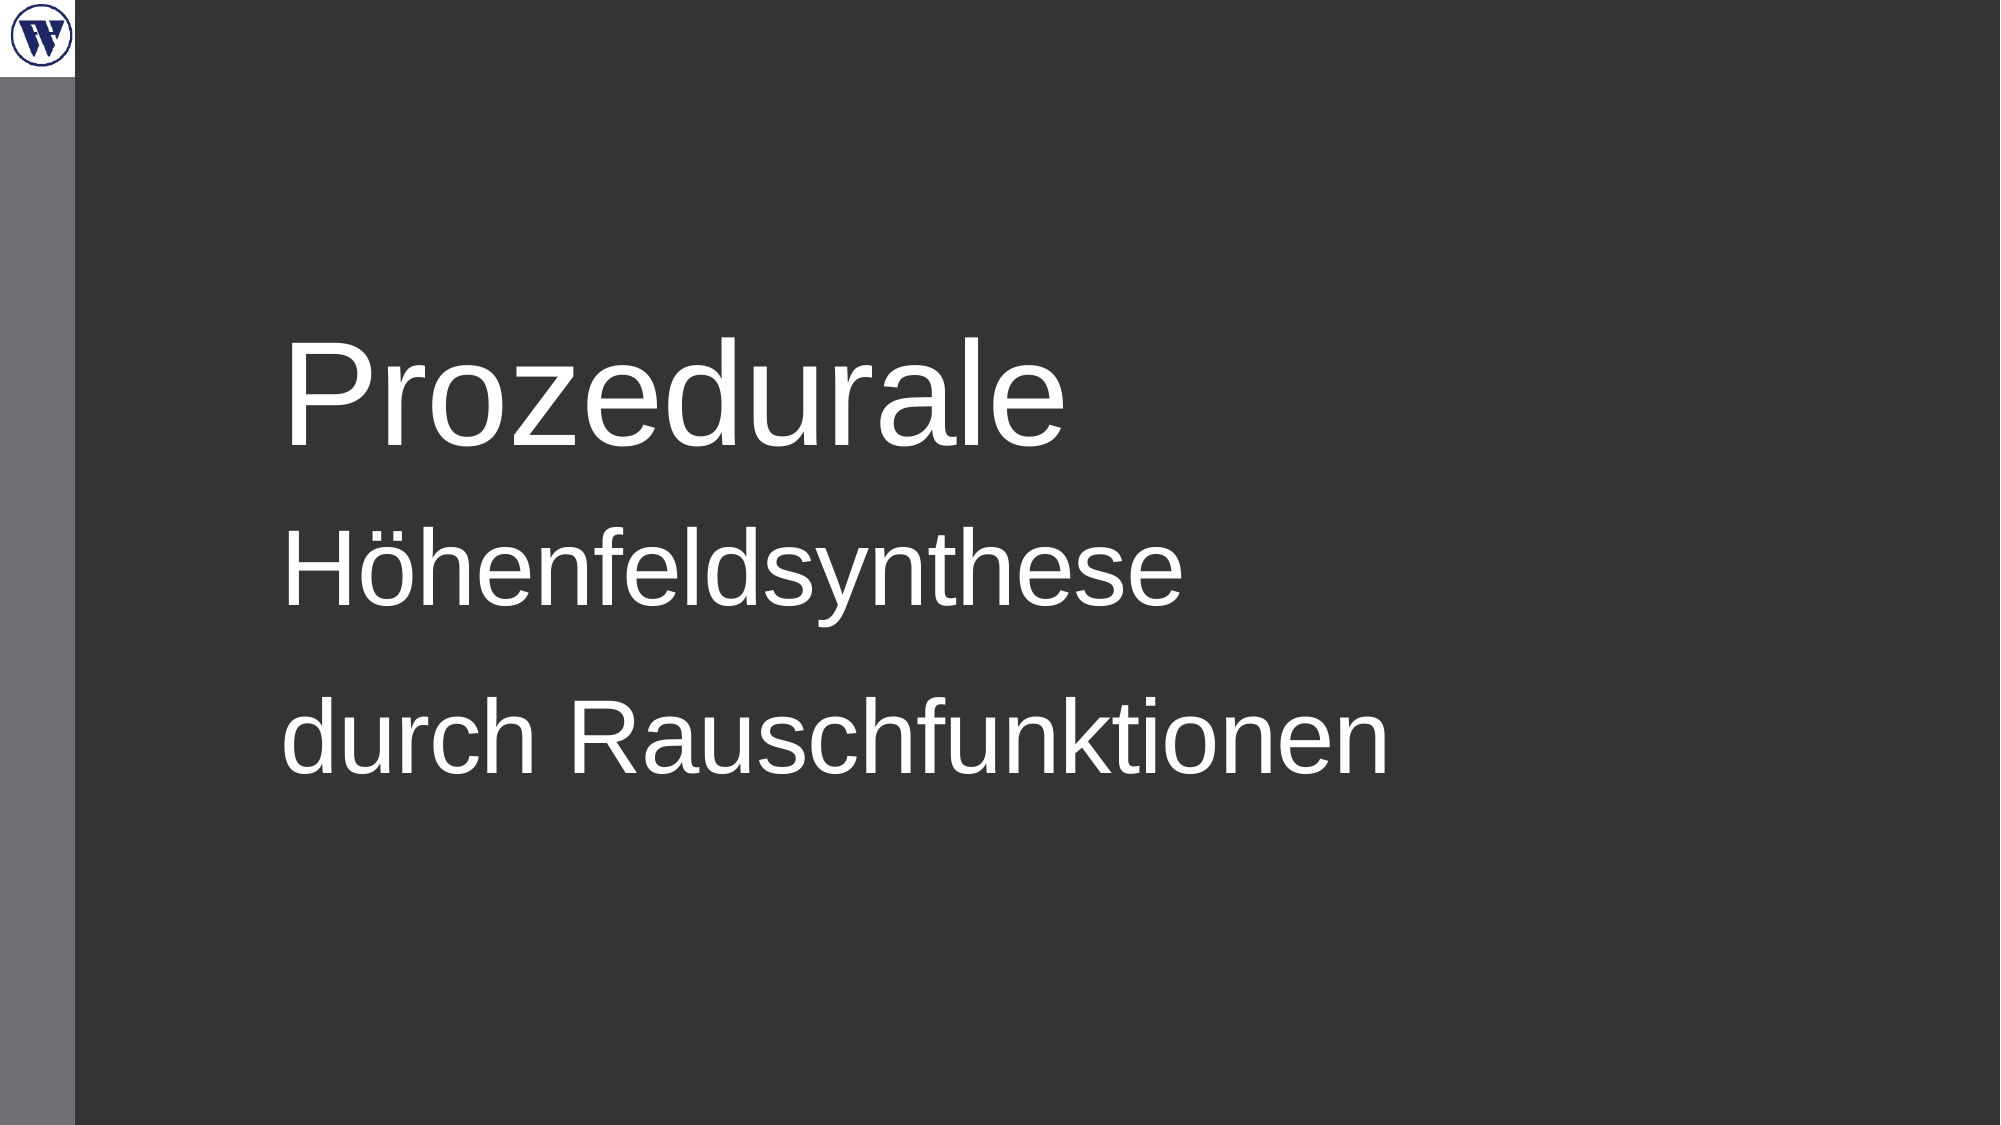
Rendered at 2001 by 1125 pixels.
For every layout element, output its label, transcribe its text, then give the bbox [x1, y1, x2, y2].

text_box Höhenfeldsynthese [265, 399, 1766, 567]
picture [0, 0, 75, 77]
text_box durch Rauschfunktionen [265, 567, 1766, 803]
title Prozedurale [265, 316, 1766, 399]
